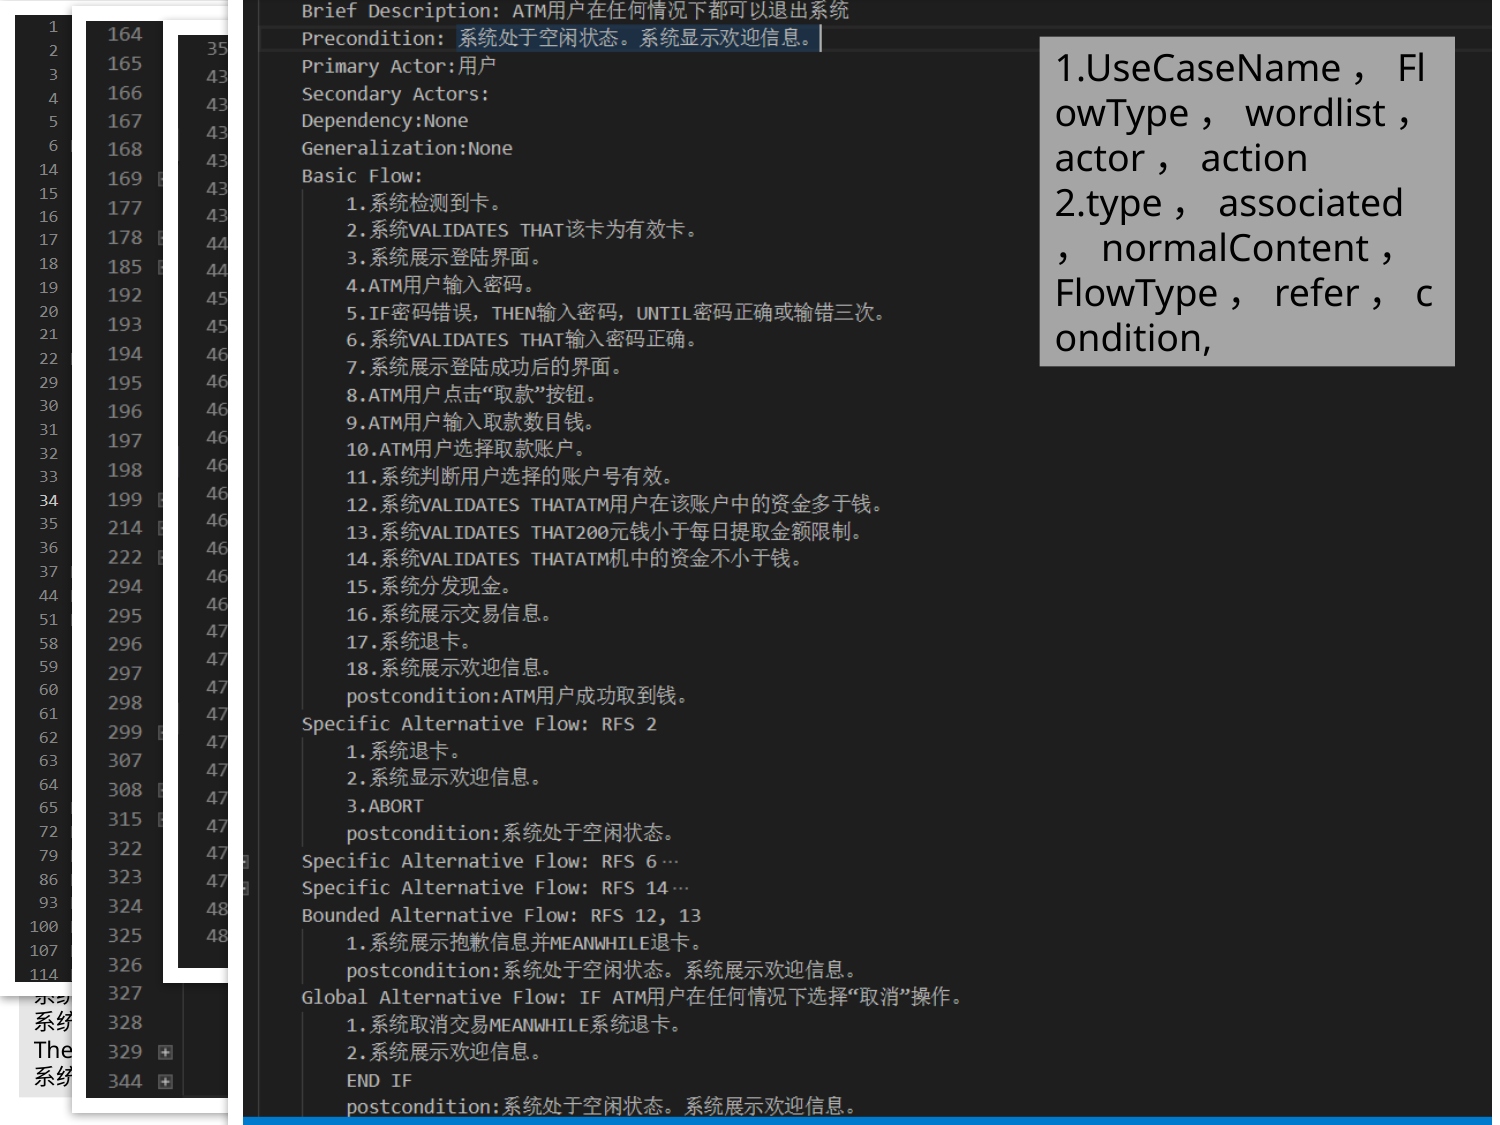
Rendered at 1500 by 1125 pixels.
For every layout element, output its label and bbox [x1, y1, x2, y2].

picture [14, 0, 1495, 1125]
text_box [19, 1006, 65, 1098]
